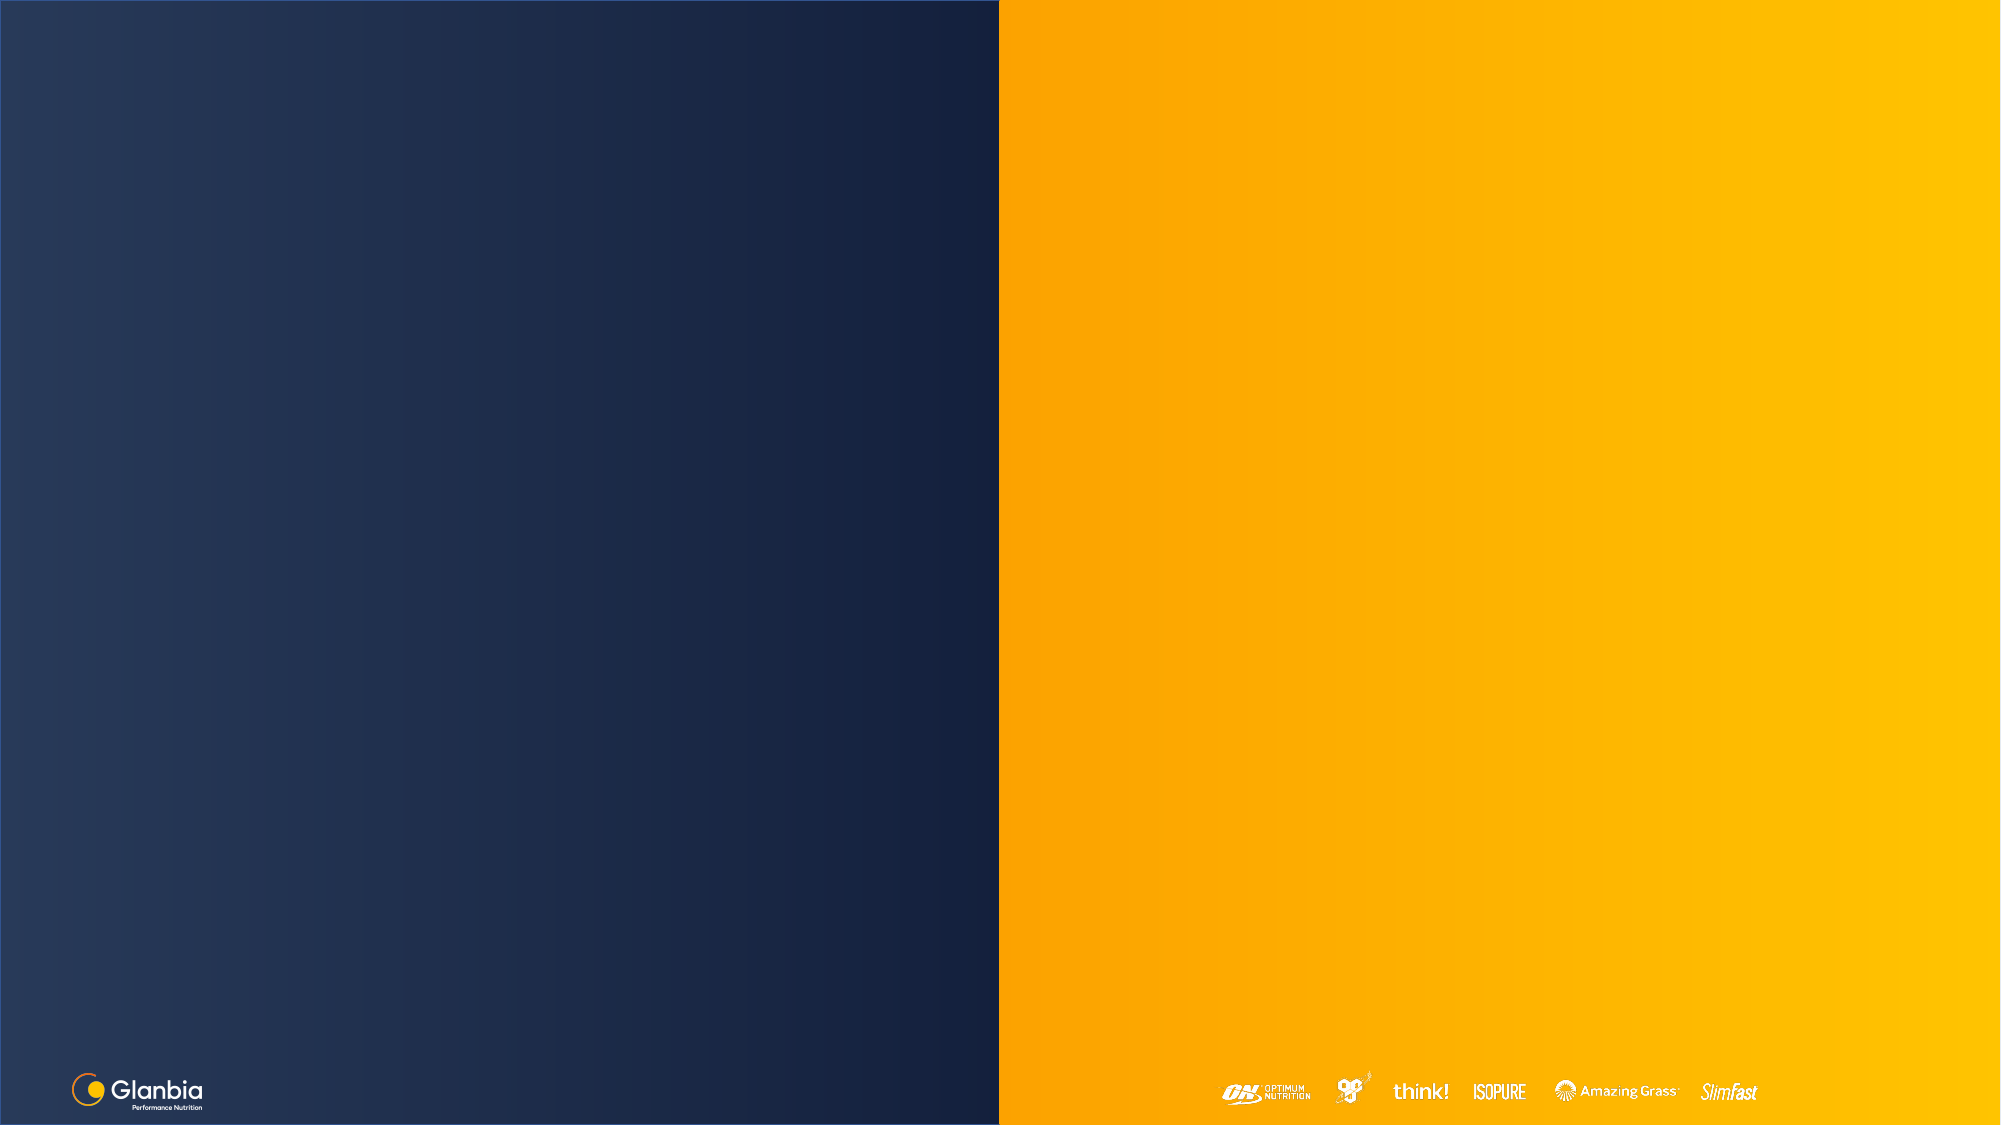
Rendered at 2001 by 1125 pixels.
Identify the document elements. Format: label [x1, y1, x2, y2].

picture [1213, 1069, 1758, 1105]
picture [72, 1073, 202, 1110]
